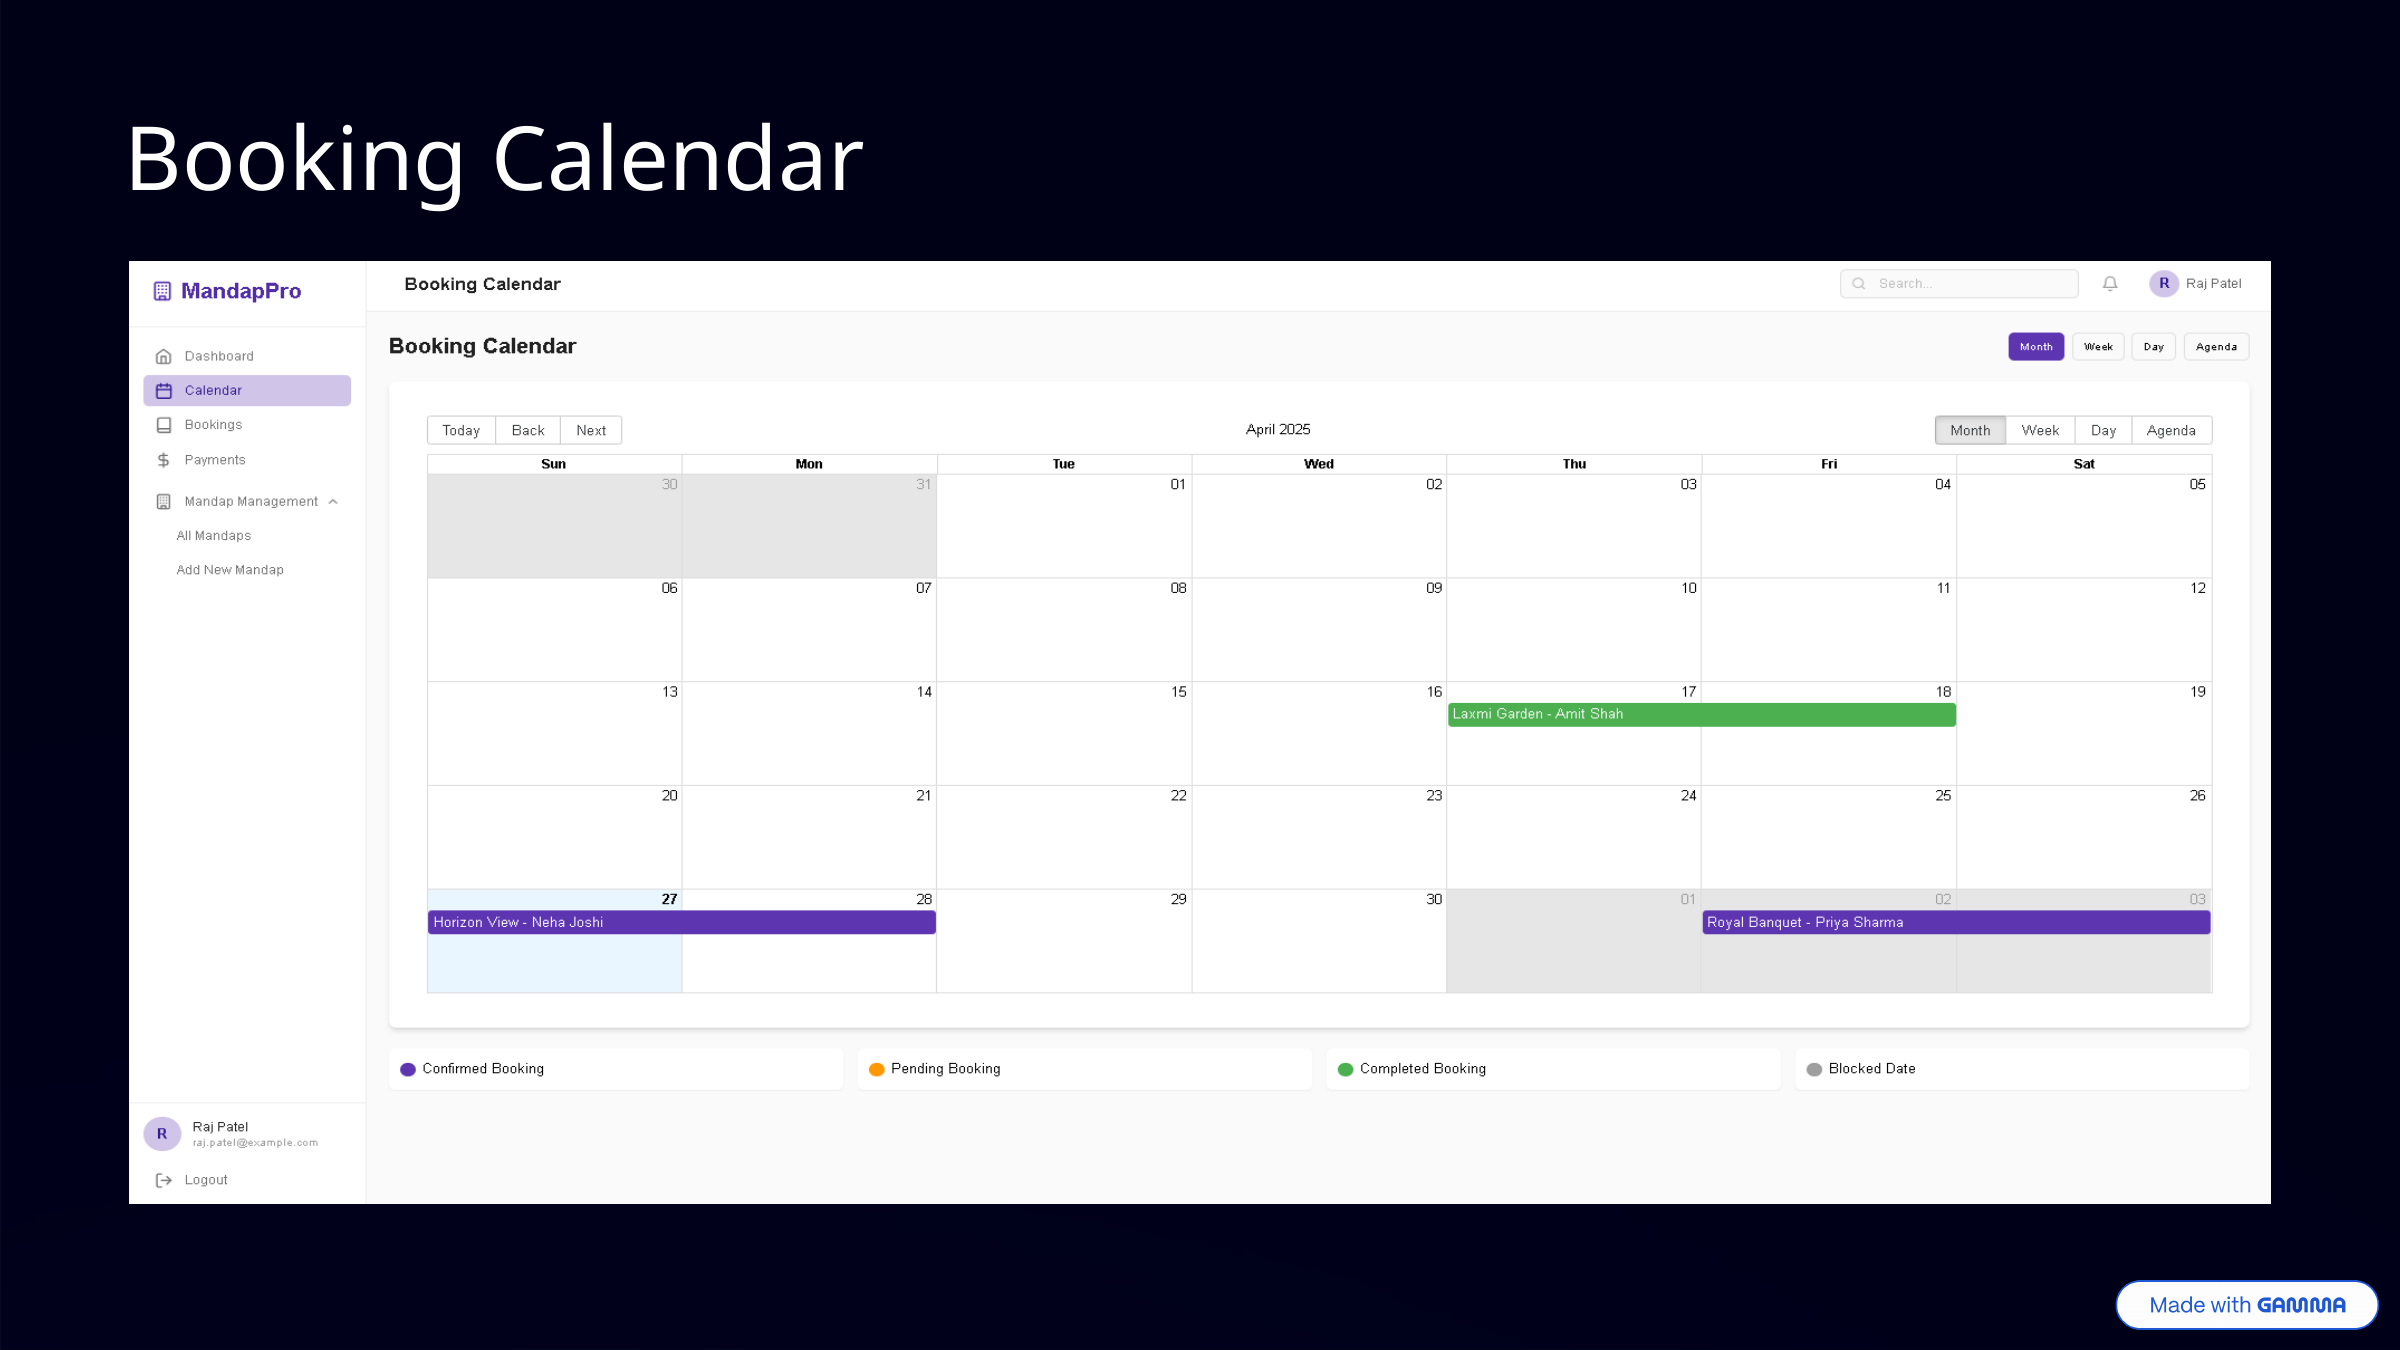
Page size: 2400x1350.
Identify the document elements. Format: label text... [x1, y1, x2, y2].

text_box Booking Calendar [124, 98, 1017, 210]
picture [2106, 1271, 2389, 1339]
picture [129, 261, 2271, 1204]
